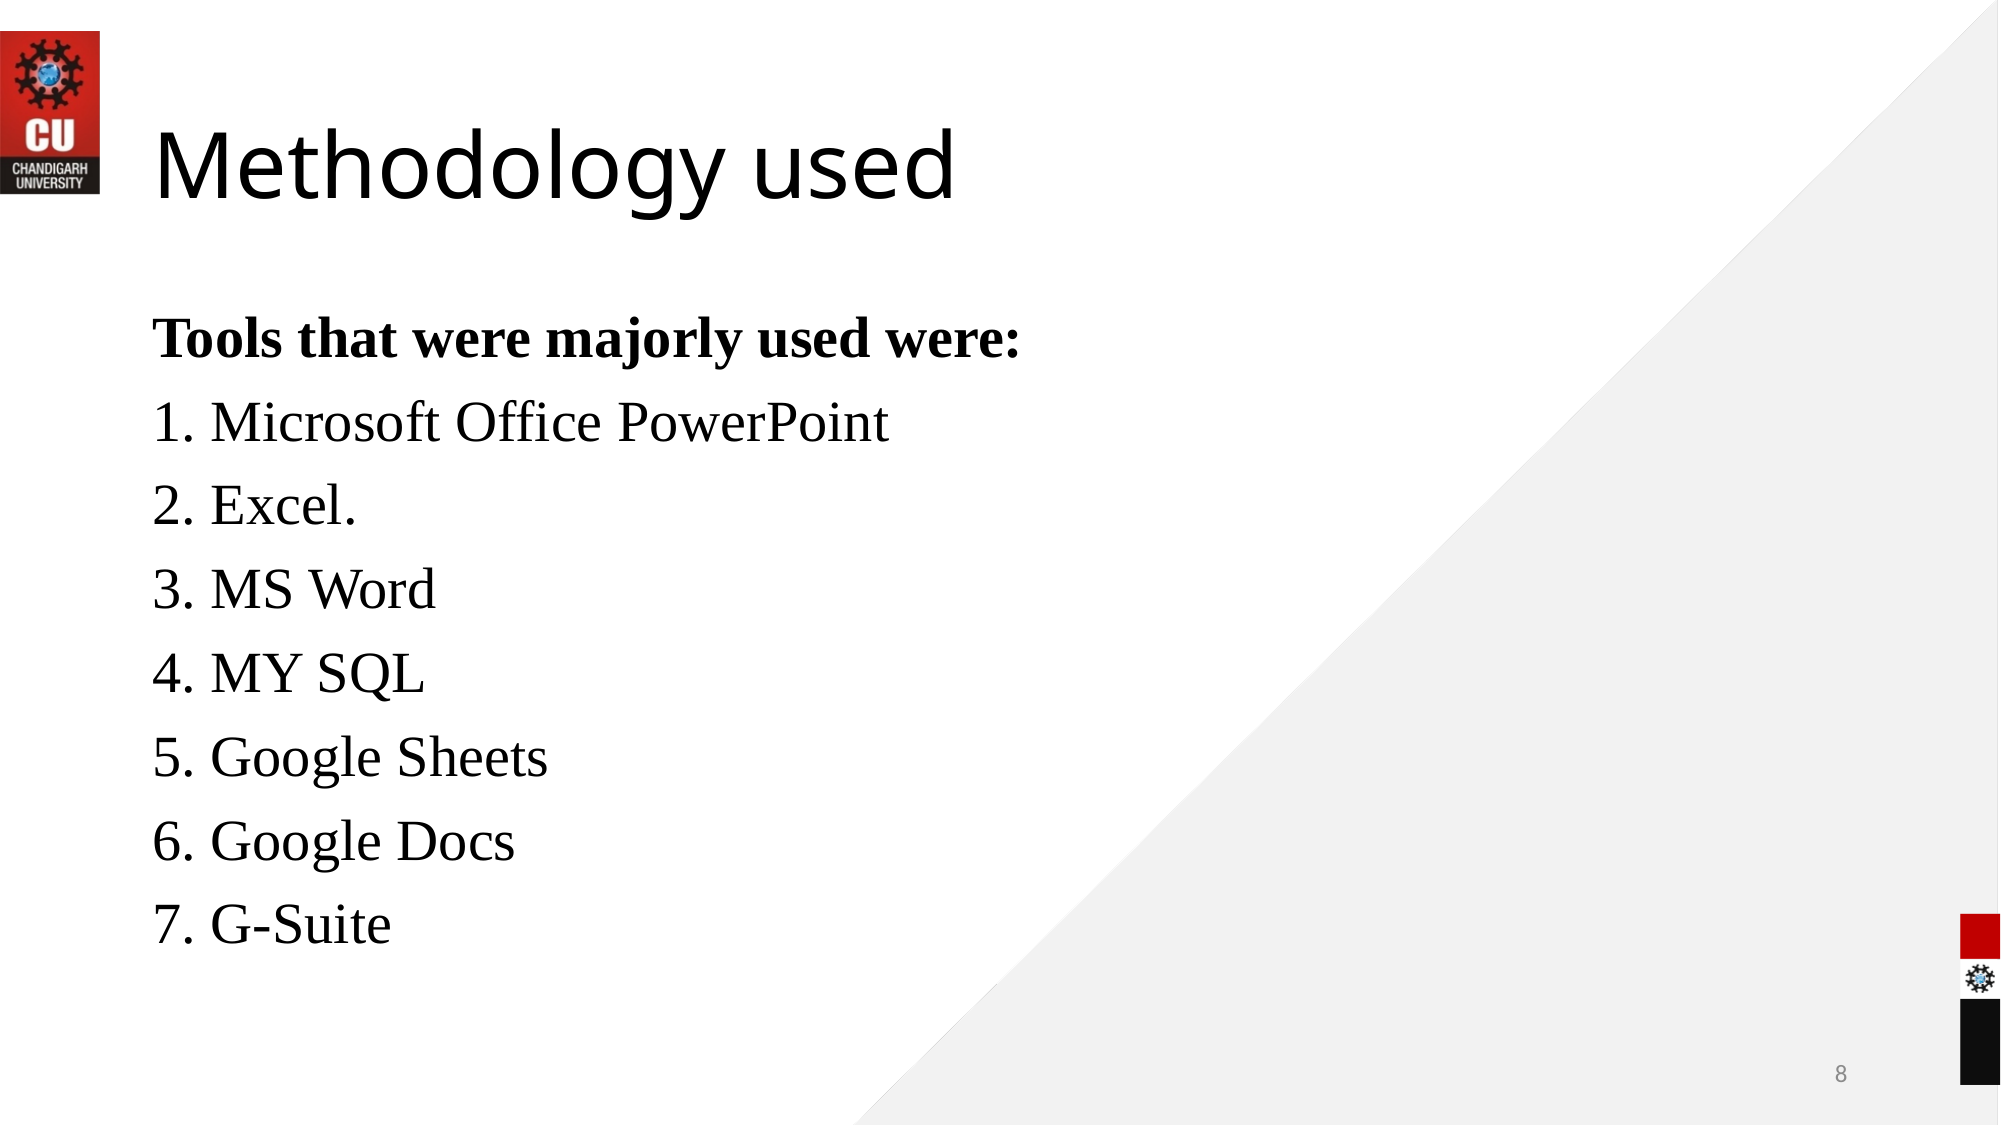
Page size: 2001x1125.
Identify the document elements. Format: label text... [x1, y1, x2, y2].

list Tools that were majorly used were: 1. Microsoft Office PowerPoint 2. Excel. 3. MS Word 4. MY SQL 5. Google Sheets 6. Google Docs 7. G-Suite [137, 299, 1863, 1014]
picture [0, 0, 2001, 1125]
slide_number 8 [1412, 1042, 1863, 1103]
title Methodology used [137, 59, 1863, 278]
